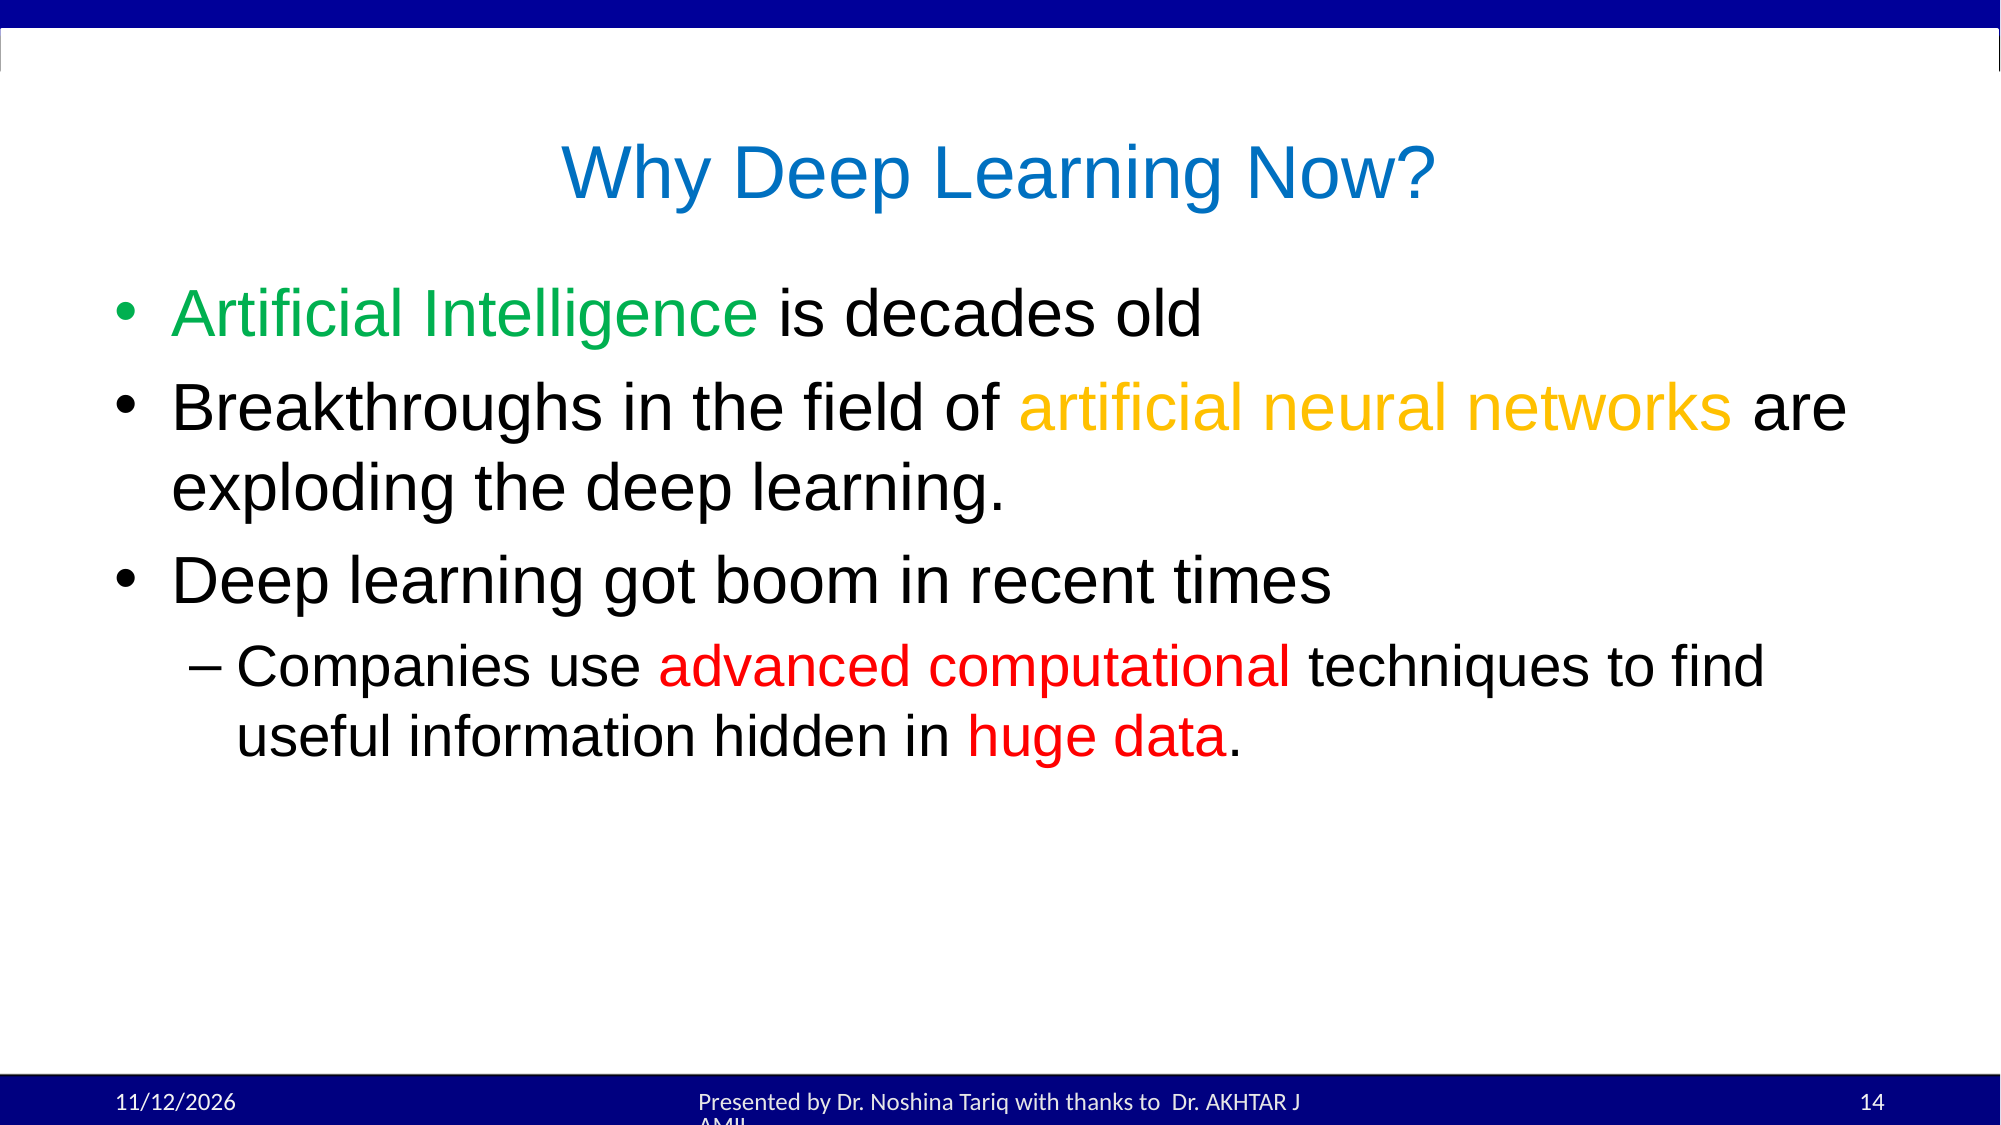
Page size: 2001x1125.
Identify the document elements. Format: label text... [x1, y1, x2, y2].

title Why Deep Learning Now? [99, 99, 1900, 238]
slide_number 09-Oct-25 [99, 1062, 567, 1125]
list Artificial Intelligence is decades old Breakthroughs in the field of artificial neural networks are exploding the deep learning. Deep learning got boom in recent times Companies use advanced computational techniques to find useful information hidden in huge data. [99, 262, 1900, 1005]
footer Presented by Dr. Noshina Tariq with thanks to Dr. AKHTAR JAMIL [683, 1062, 1317, 1125]
slide_number 14 [1433, 1062, 1900, 1125]
picture [0, 0, 2001, 1125]
